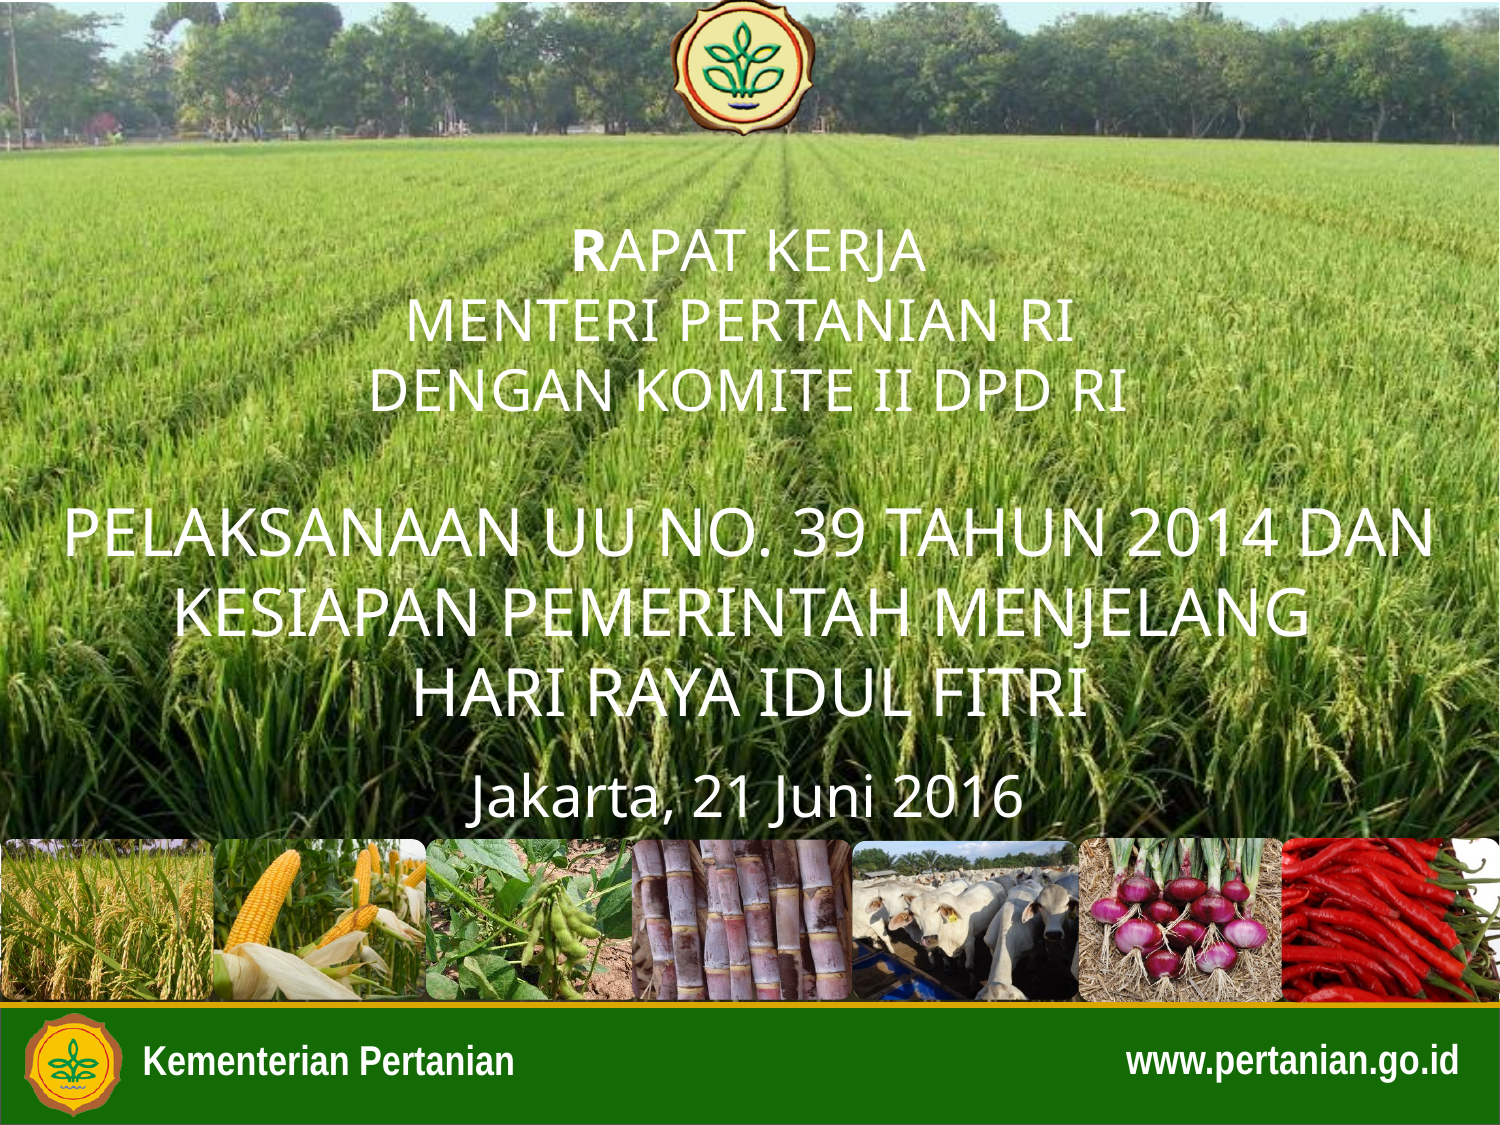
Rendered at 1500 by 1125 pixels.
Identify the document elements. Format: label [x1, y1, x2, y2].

picture [0, 0, 1500, 838]
text_box [0, 838, 1500, 1003]
picture [15, 1008, 128, 1124]
